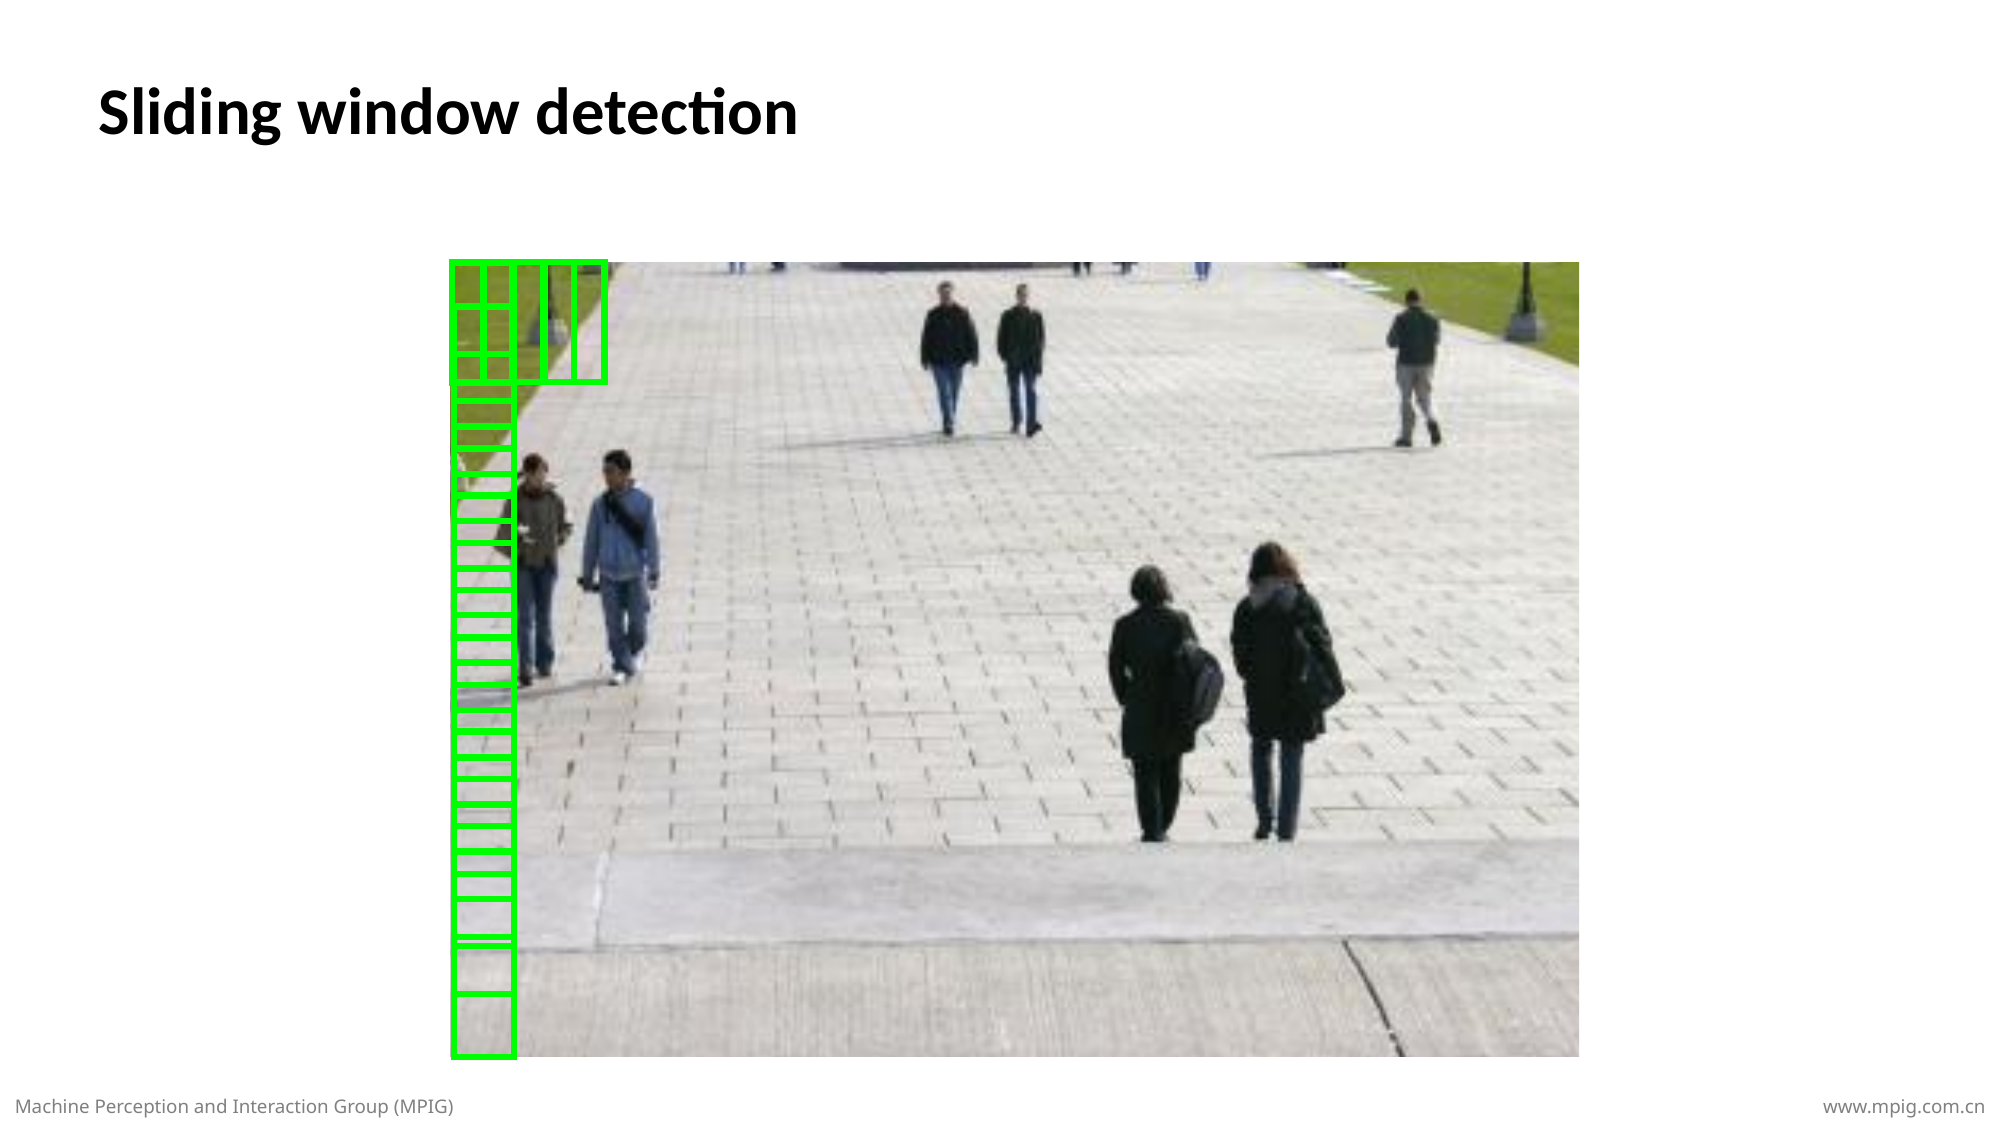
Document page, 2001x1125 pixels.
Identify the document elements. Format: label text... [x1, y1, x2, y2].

picture [449, 262, 1580, 1057]
text_box Sliding window detection [83, 60, 1901, 156]
